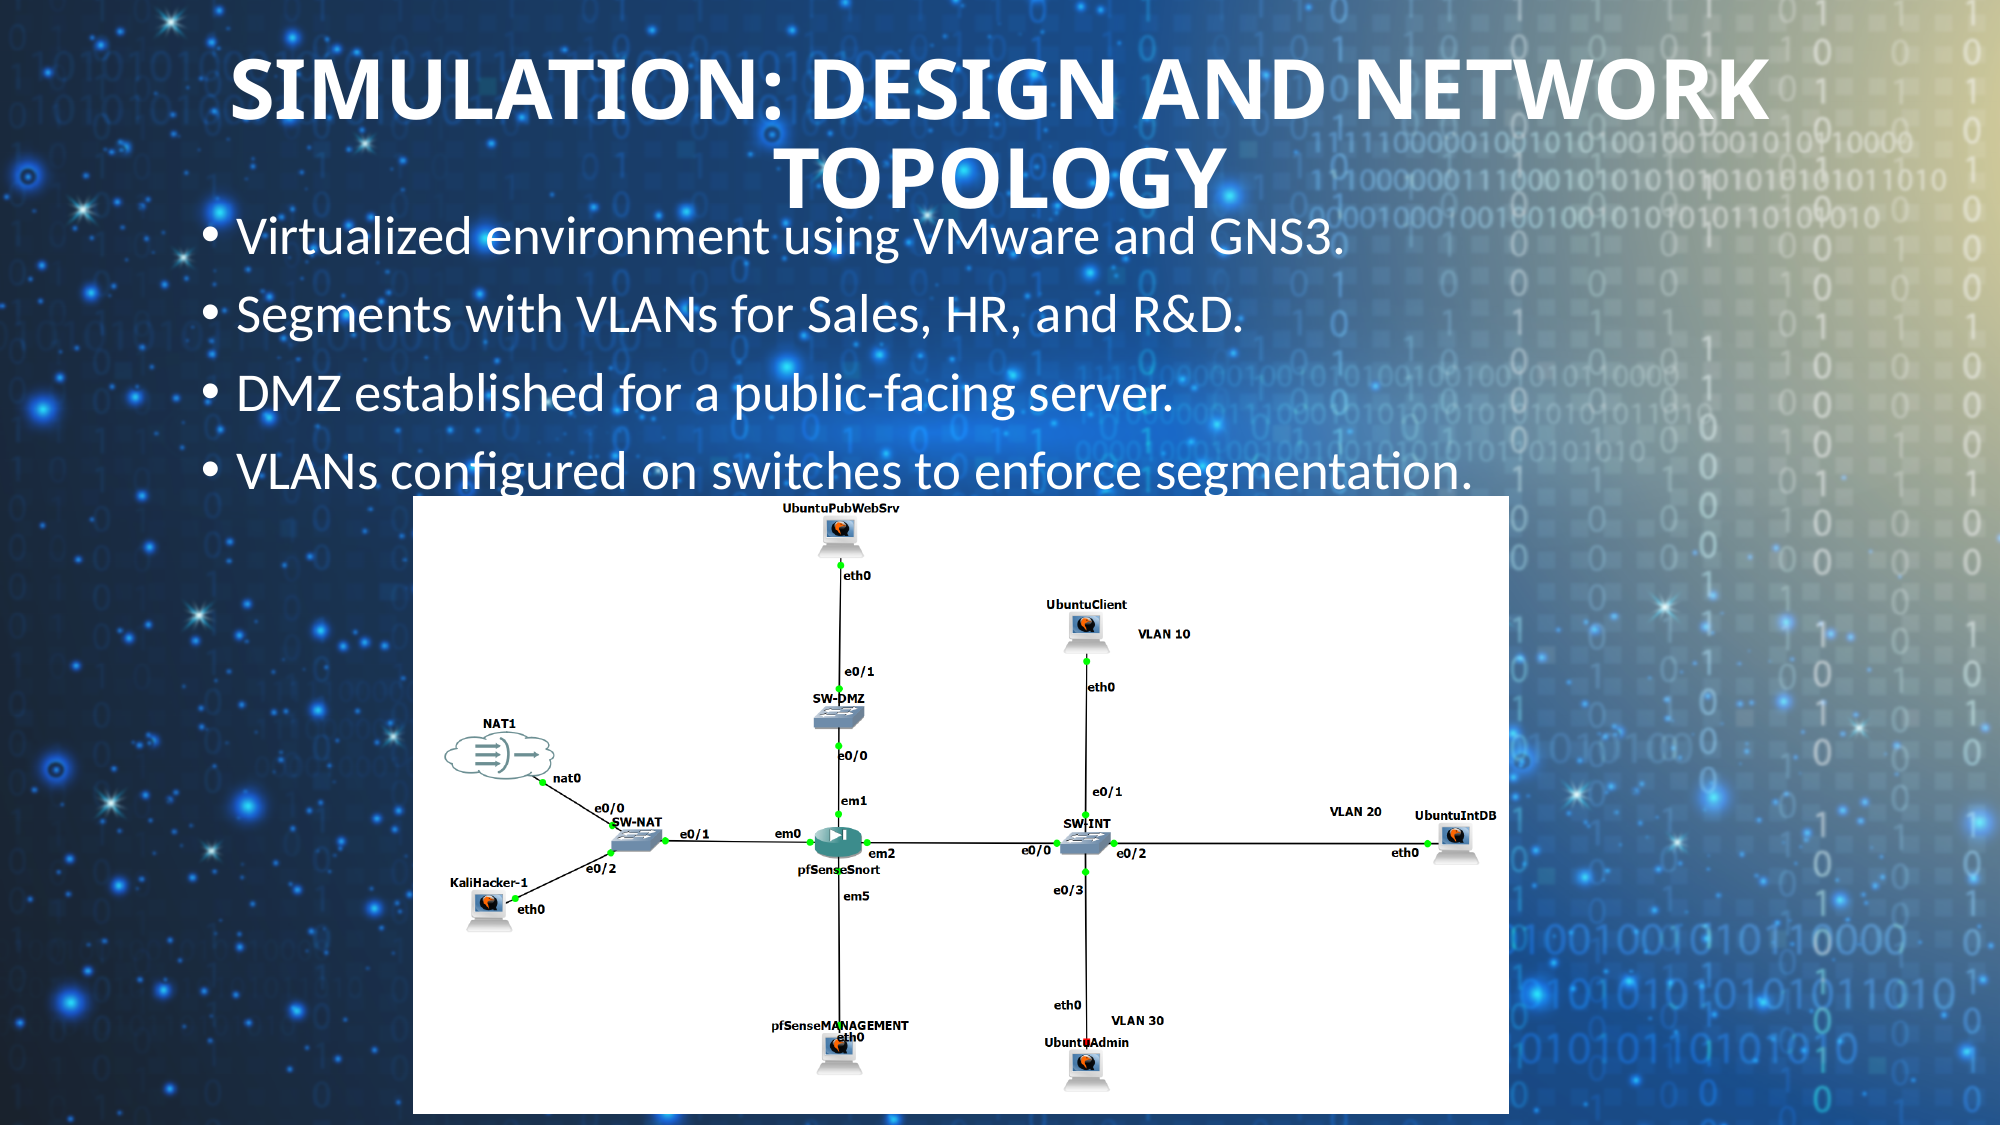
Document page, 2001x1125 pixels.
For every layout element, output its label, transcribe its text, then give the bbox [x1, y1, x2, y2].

title Simulation: Design and Network Topology [137, 28, 1863, 246]
list Virtualized environment using VMware and GNS3. Segments with VLANs for Sales, HR, and R&D. DMZ established for a public-facing server. VLANs configured on switches to enforce segmentation. [185, 199, 1911, 511]
picture [413, 496, 1509, 1114]
